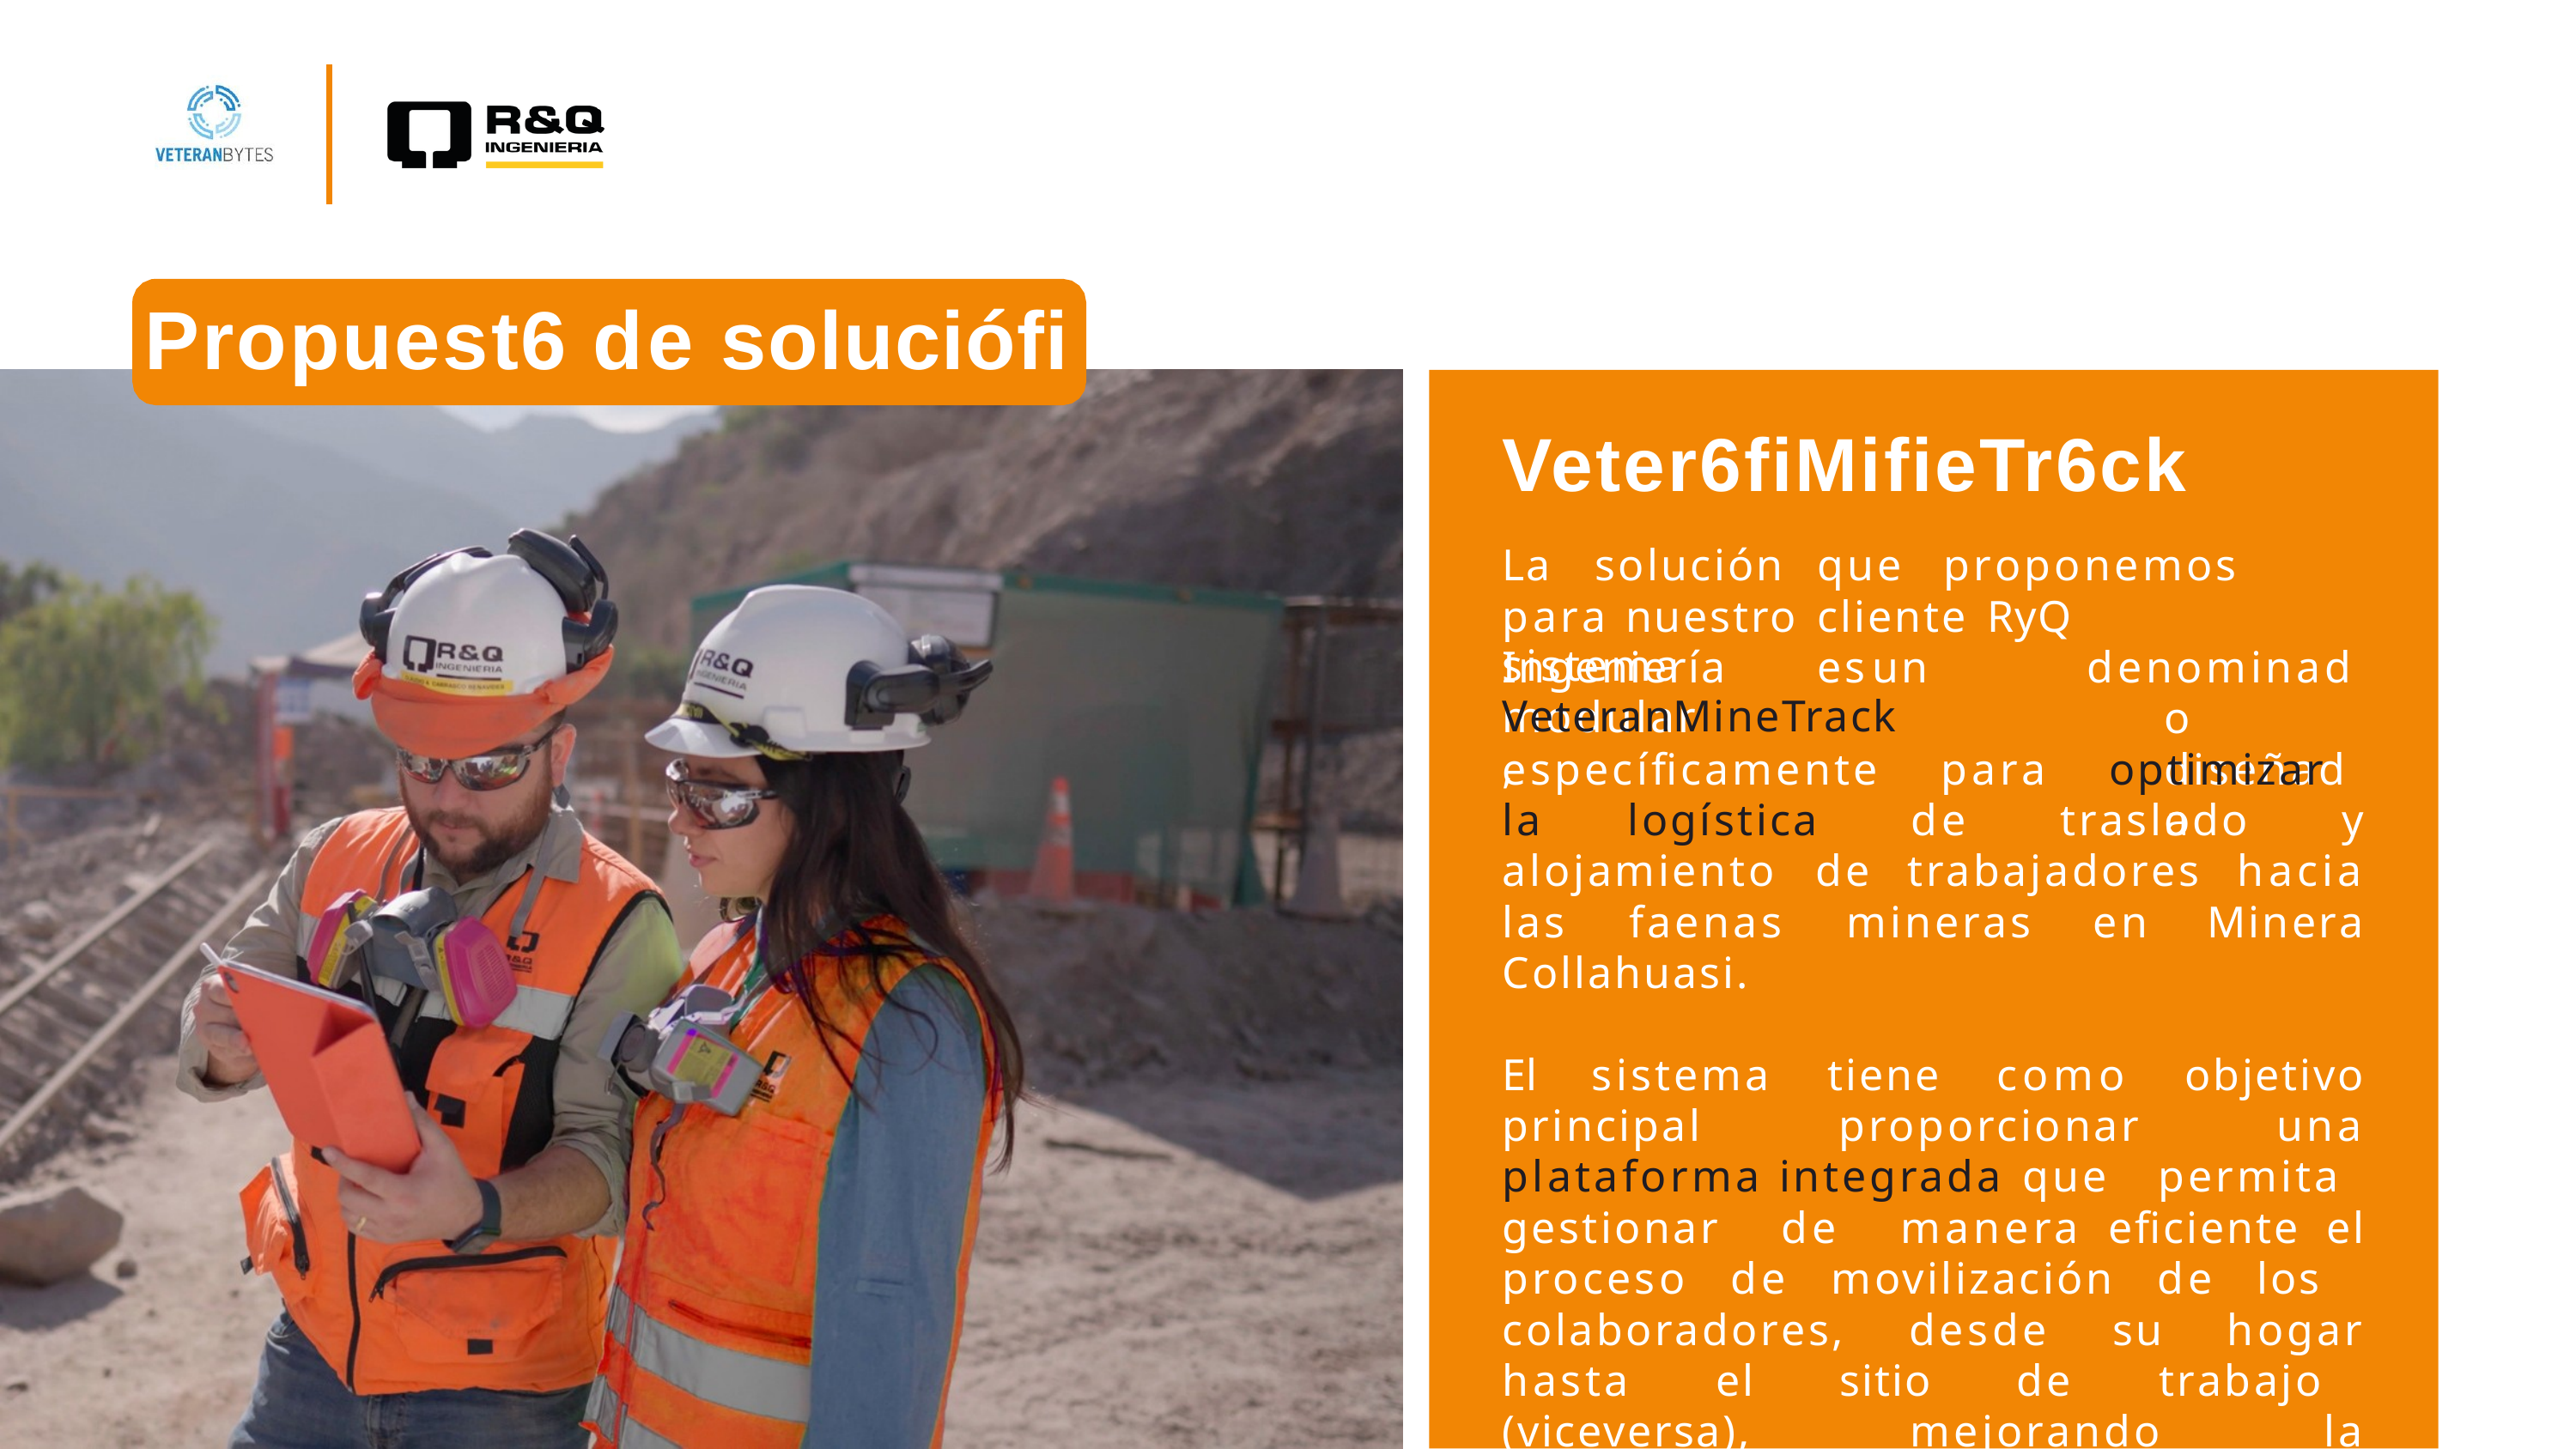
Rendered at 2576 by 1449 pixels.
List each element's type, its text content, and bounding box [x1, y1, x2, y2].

text_box específicamente para optimizar la logística de traslado y alojamiento de trabajadores hacia las faenas mineras en Minera Collahuasi. El sistema tiene como objetivo principal proporcionar una plataforma integrada que permita gestionar de manera eficiente el proceso de movilización de los colaboradores, desde su hogar hasta el sitio de trabajo (viceversa), mejorando la trazabilidad, seguridad, y eficiencia en la logística de transporte. [1500, 738, 2367, 1449]
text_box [0, 278, 1403, 1449]
text_box [1429, 369, 2439, 1449]
text_box La solución que proponemos para nuestro cliente RyQ Ingeniería es un [1500, 534, 2367, 692]
text_box denominado diseñado [2085, 636, 2367, 738]
picture [387, 101, 605, 168]
picture [154, 74, 276, 170]
text_box Veter6fiMifieTr6ck [1500, 415, 2209, 507]
text_box sistema modular [1500, 636, 1974, 738]
text_box VeteranMineTrack, [1500, 687, 1901, 738]
